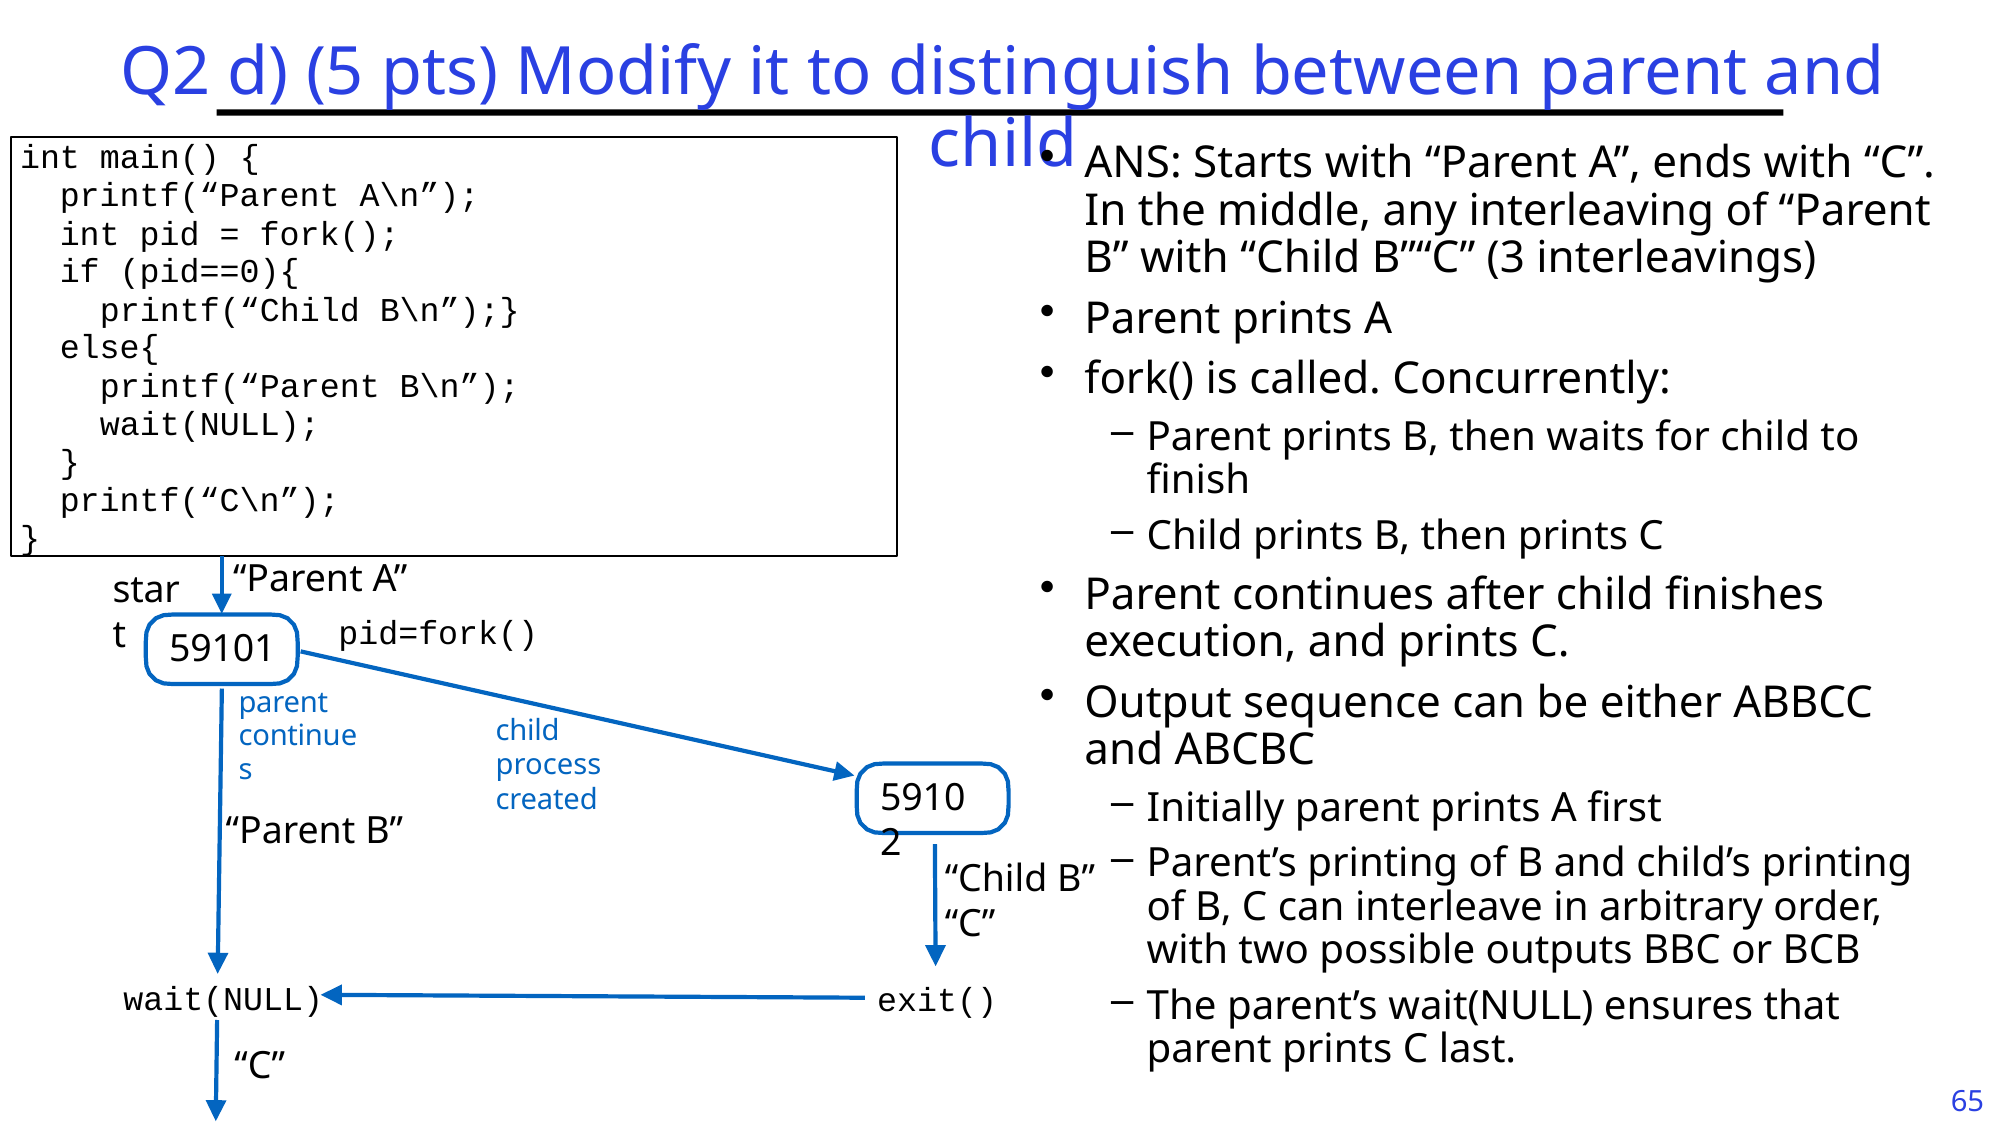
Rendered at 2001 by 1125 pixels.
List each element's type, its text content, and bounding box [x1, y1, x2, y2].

text_box “Child B” [942, 851, 1024, 897]
text_box “C” [232, 1038, 373, 1086]
text_box 59102 [878, 771, 987, 864]
text_box pid=fork() [336, 609, 564, 652]
text_box int main() { printf(“Parent A\n”); int pid = fork(); if (pid==0){ printf(“Child B\n”);} else{ printf(“Parent B\n”); wait(NULL); } printf(“C\n”); } [11, 137, 898, 556]
text_box [832, 761, 855, 781]
text_box [145, 656, 167, 684]
title Q2 d) (5 pts) Modify it to distinguish between parent and child [73, 29, 1934, 118]
text_box [205, 1019, 227, 1122]
text_box “Parent B” [223, 803, 408, 851]
text_box exit() [874, 976, 1008, 1018]
text_box [856, 763, 1009, 833]
text_box child process created [493, 710, 706, 815]
text_box “C” [942, 897, 1024, 945]
text_box [207, 688, 229, 974]
text_box “Parent A” [230, 551, 486, 599]
text_box wait(NULL) [121, 974, 342, 1017]
list ANS: Starts with “Parent A”, ends with “C”. In the middle, any interleaving of “Parent B” with “Child B”“C” (3 interleavings) Parent prints A fork() is called. Concurrently: Parent prints B, then waits for child to finish Child prints B, then prints C Parent continues after child finishes execution, and prints C. Output sequence can be either ABBCC and ABCBC Initially parent prints A first Parent’s printing of B and child’s printing of B, C can interleave in arbitrary order, with two possible outputs BBC or BCB The parent’s wait(NULL) ensures that parent prints C last. [1024, 132, 1968, 1080]
text_box 59101 parent continues [167, 604, 366, 842]
text_box start [110, 563, 188, 656]
text_box [211, 593, 232, 614]
text_box [925, 844, 946, 967]
